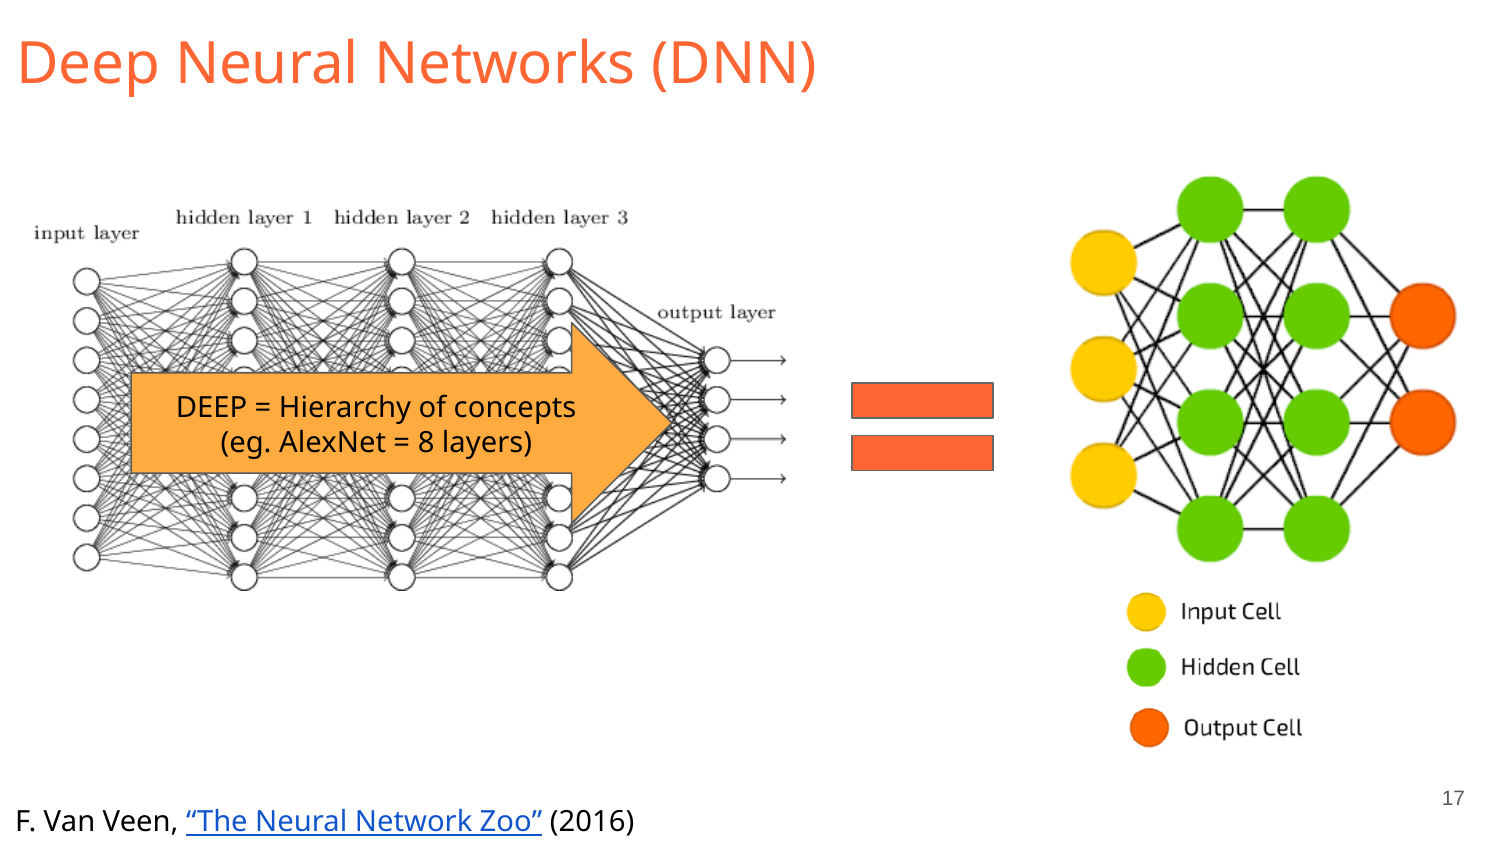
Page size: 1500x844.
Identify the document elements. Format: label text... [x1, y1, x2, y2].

picture [1002, 161, 1494, 572]
picture [27, 203, 805, 591]
text_box [851, 435, 994, 471]
text_box F. Van Veen, “The Neural Network Zoo” (2016) [0, 787, 1376, 844]
title Deep Neural Networks (DNN) [1, 10, 1399, 105]
text_box [851, 383, 994, 419]
picture [1083, 701, 1458, 754]
slide_number ‹#› [1389, 764, 1480, 830]
picture [1081, 577, 1455, 694]
